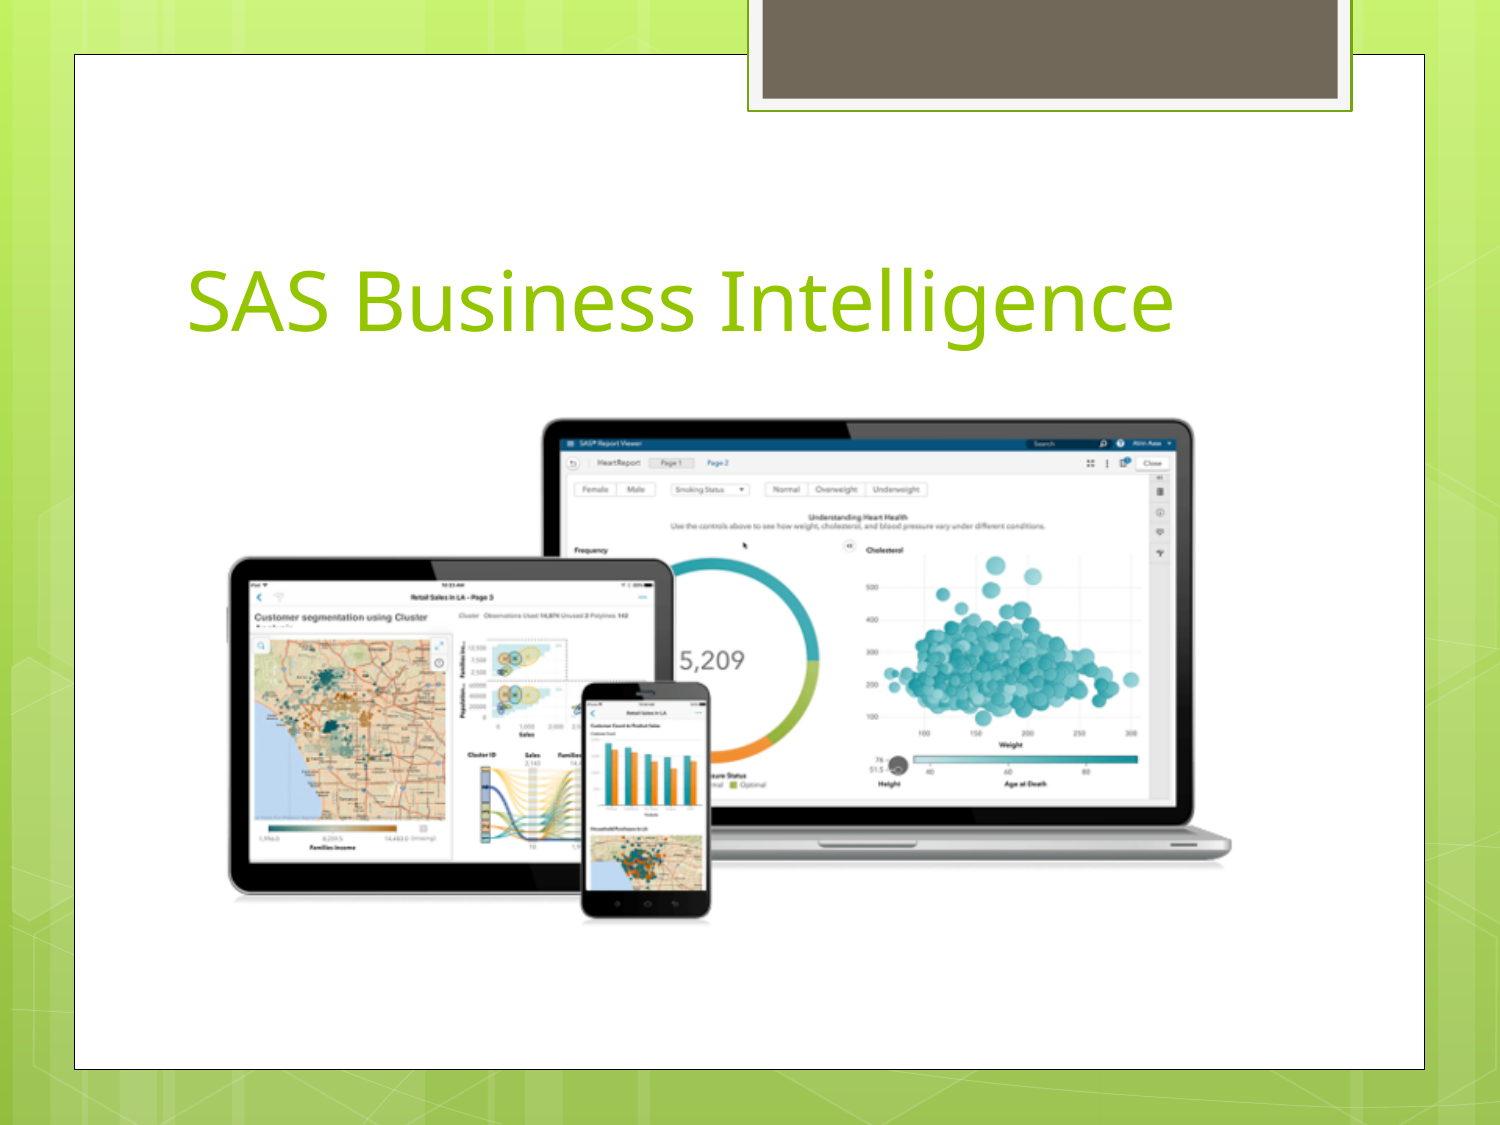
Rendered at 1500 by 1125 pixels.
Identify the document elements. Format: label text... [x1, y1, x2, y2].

title SAS Business Intelligence [171, 168, 1324, 357]
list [218, 383, 1235, 955]
